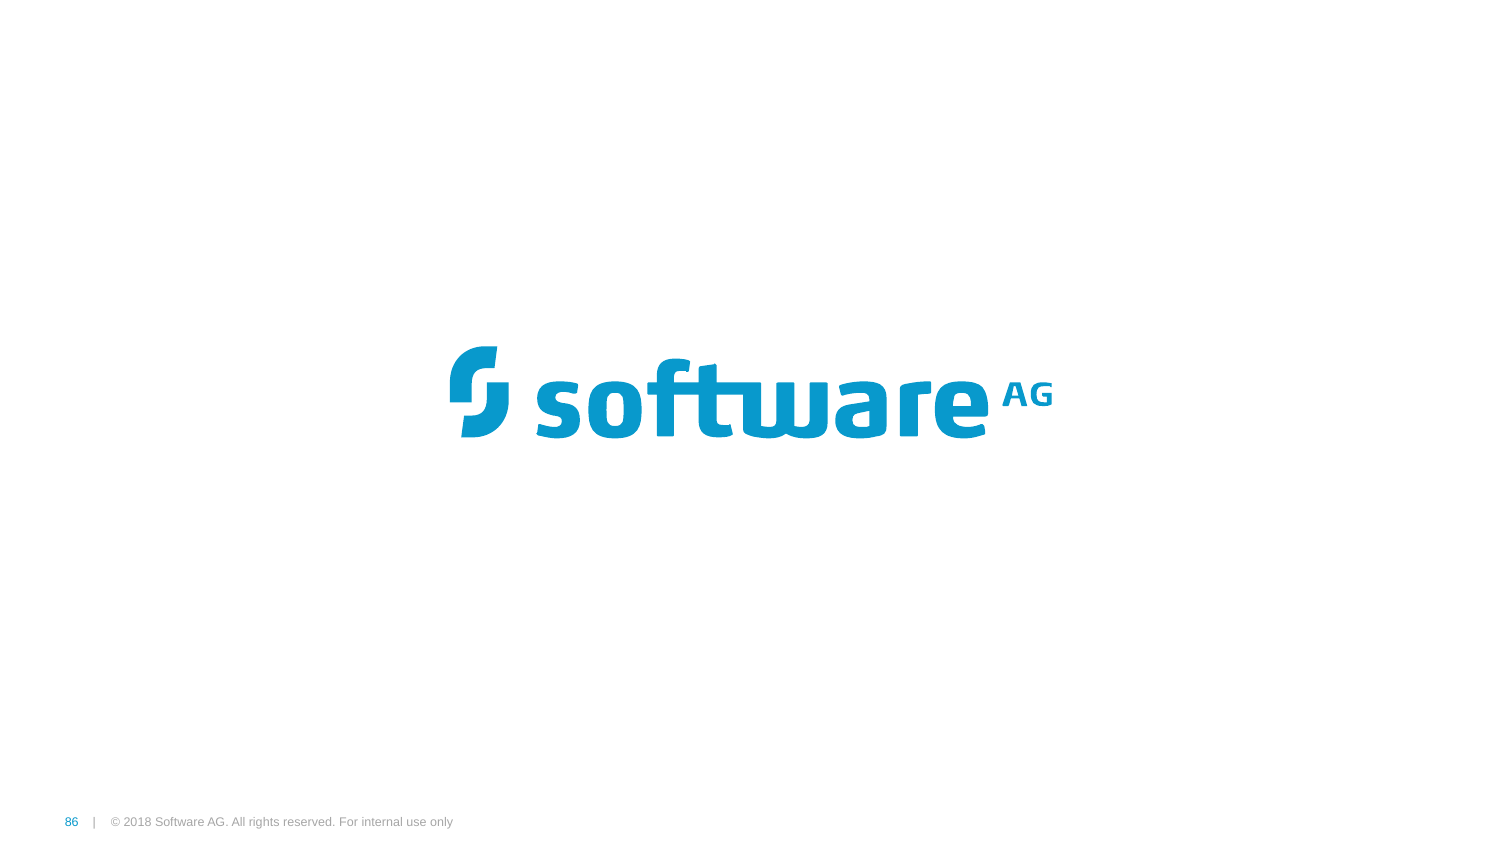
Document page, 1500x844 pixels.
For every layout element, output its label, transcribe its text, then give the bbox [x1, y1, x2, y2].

picture [72, 817, 77, 826]
footer © 2018 Software AG. All rights reserved. For internal use only [110, 813, 483, 829]
